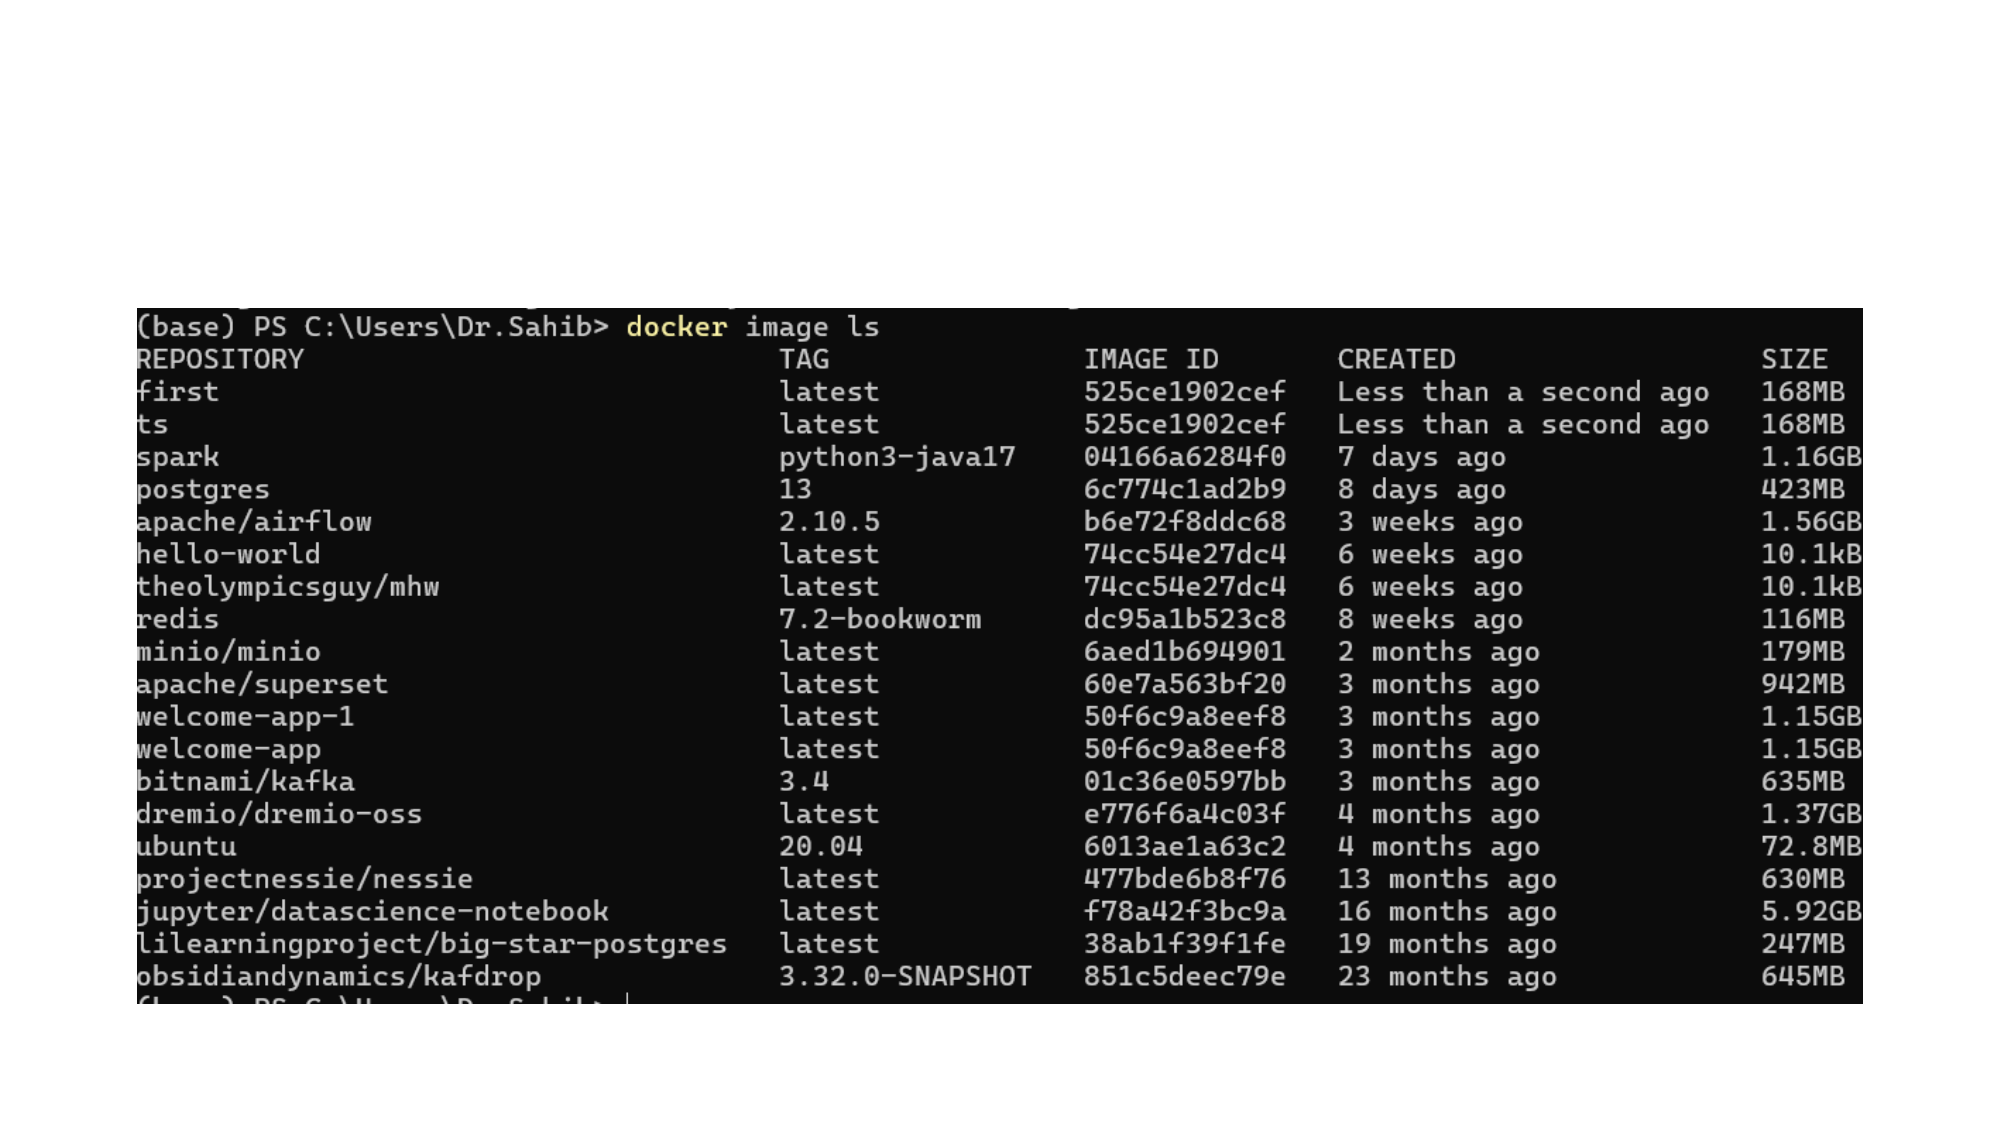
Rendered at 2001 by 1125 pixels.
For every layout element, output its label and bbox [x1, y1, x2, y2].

list [137, 308, 1863, 1005]
